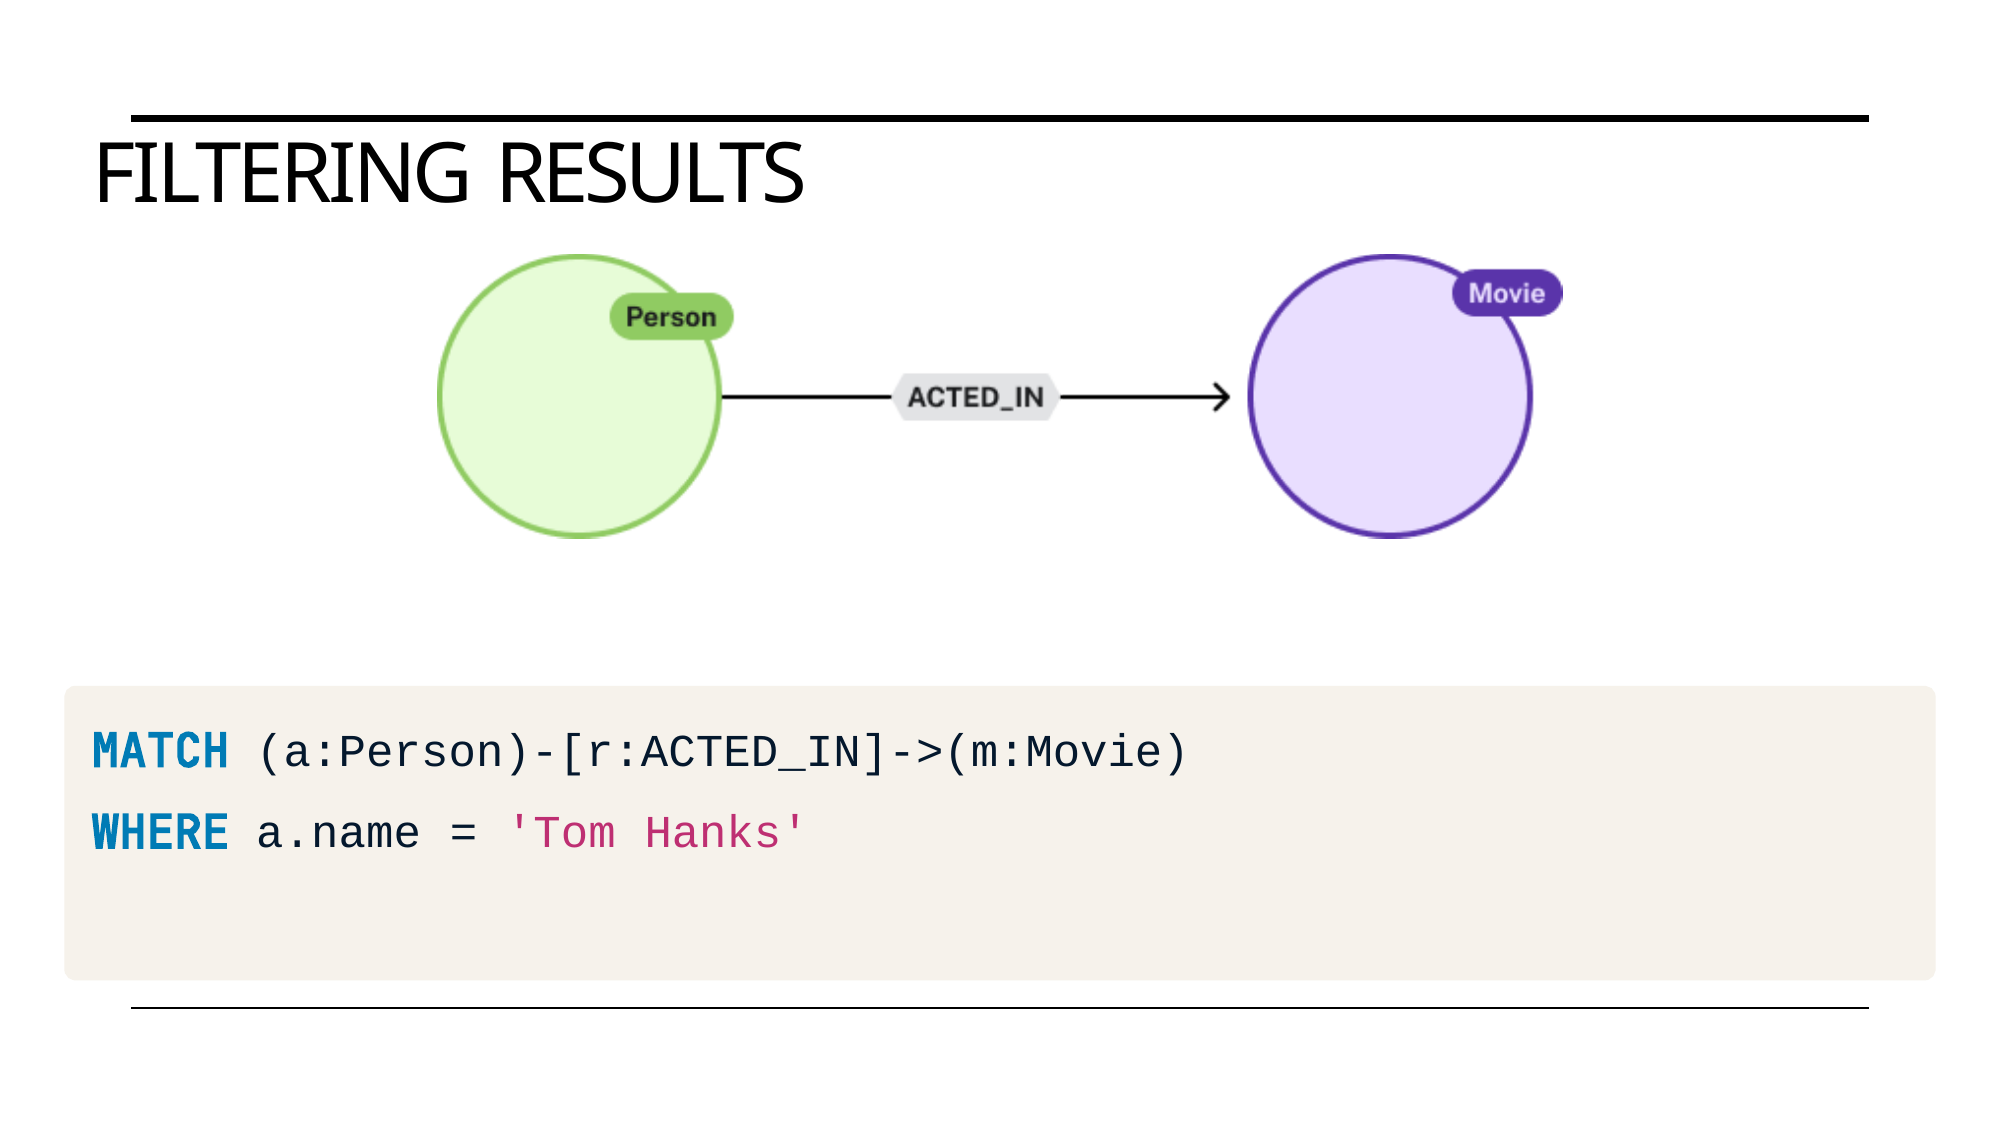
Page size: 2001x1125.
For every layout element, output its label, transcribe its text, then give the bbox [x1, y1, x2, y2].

picture [437, 254, 1563, 539]
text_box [64, 685, 1936, 981]
title Filtering results [91, 117, 1464, 308]
